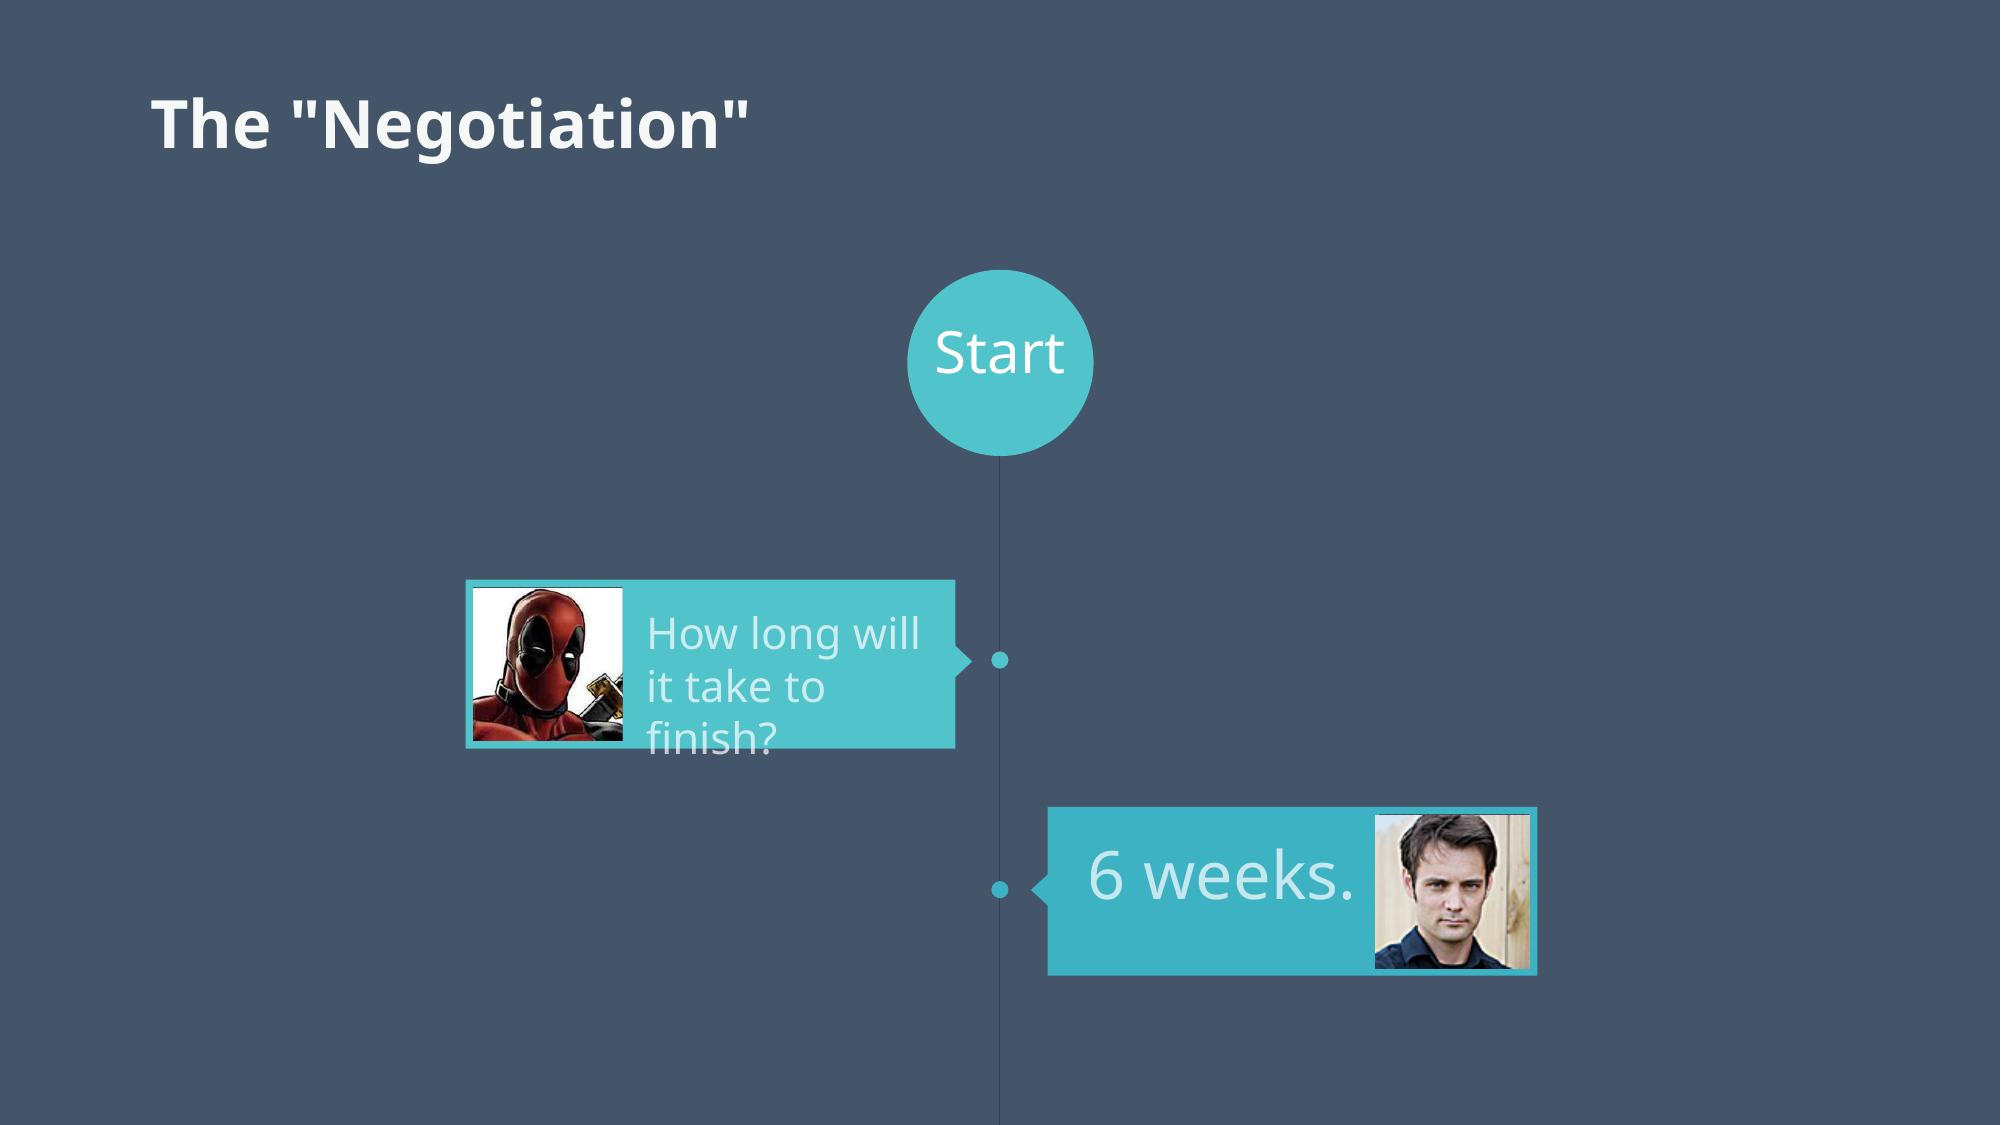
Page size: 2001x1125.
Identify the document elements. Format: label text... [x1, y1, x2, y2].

text_box 6 weeks. [1054, 832, 1358, 913]
text_box How long will it take to finish? [645, 605, 949, 764]
picture [472, 588, 623, 741]
text_box Start [905, 315, 1095, 394]
title The "Negotiation" [149, 59, 1851, 196]
picture [1375, 814, 1530, 969]
